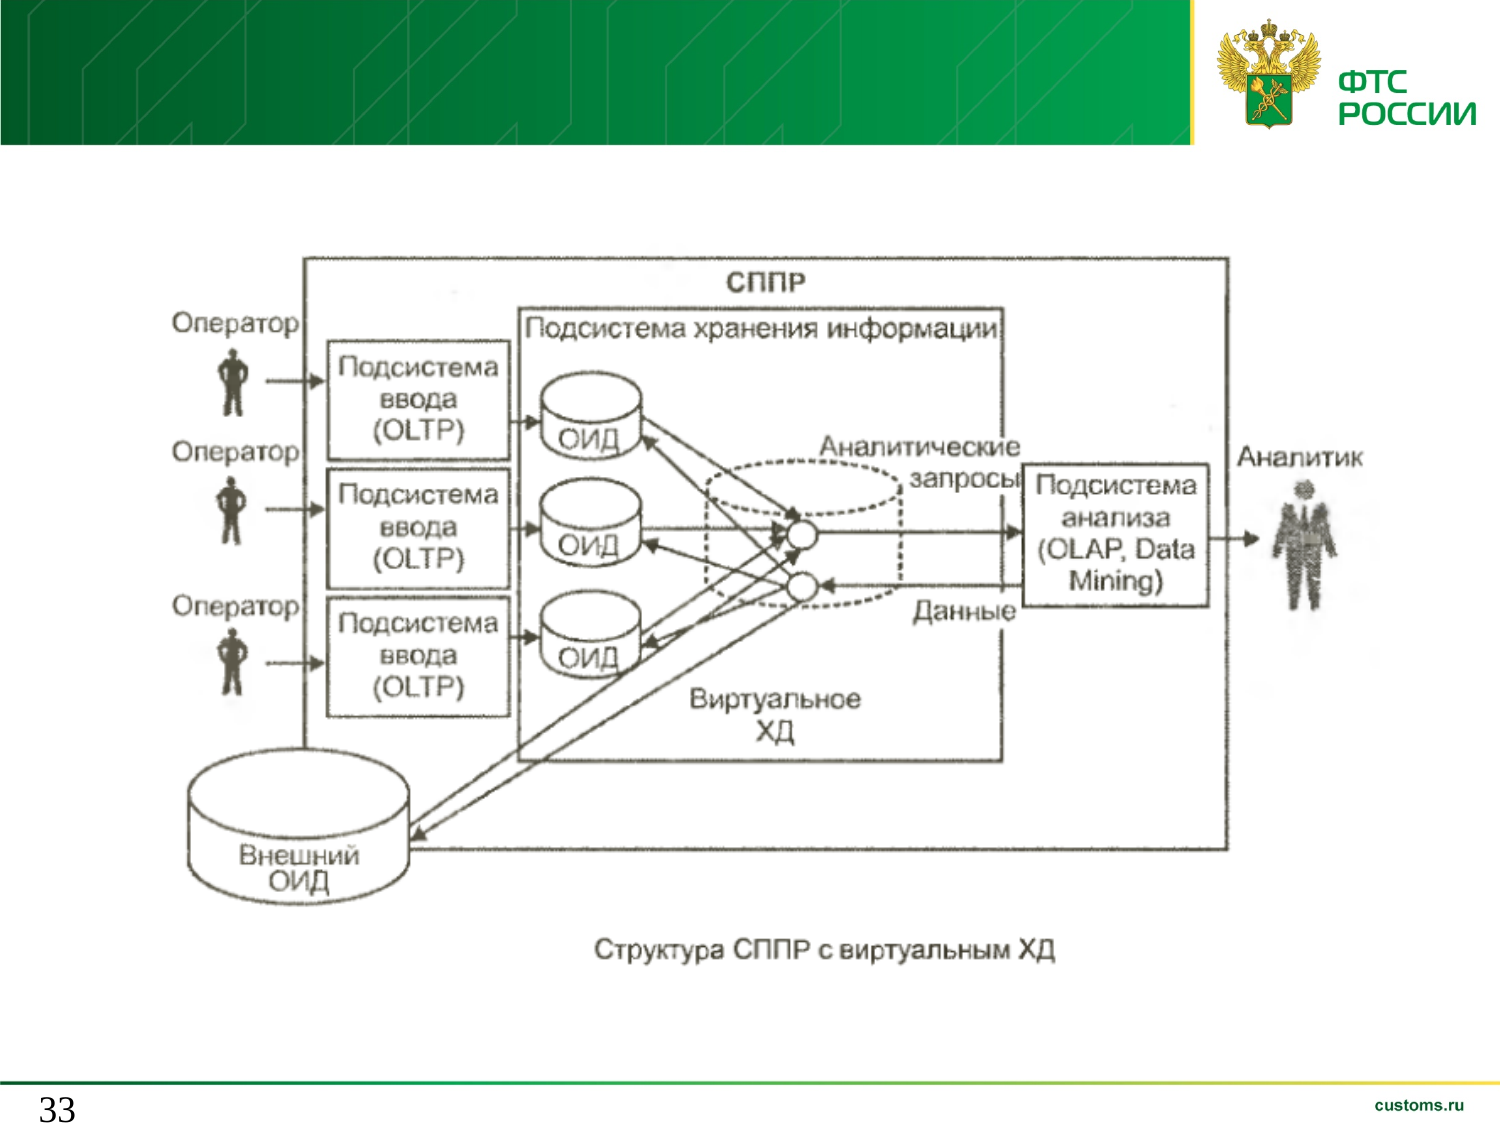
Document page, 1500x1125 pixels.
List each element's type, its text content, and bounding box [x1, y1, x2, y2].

picture [0, 0, 1500, 1125]
text_box 33 [23, 1092, 128, 1124]
